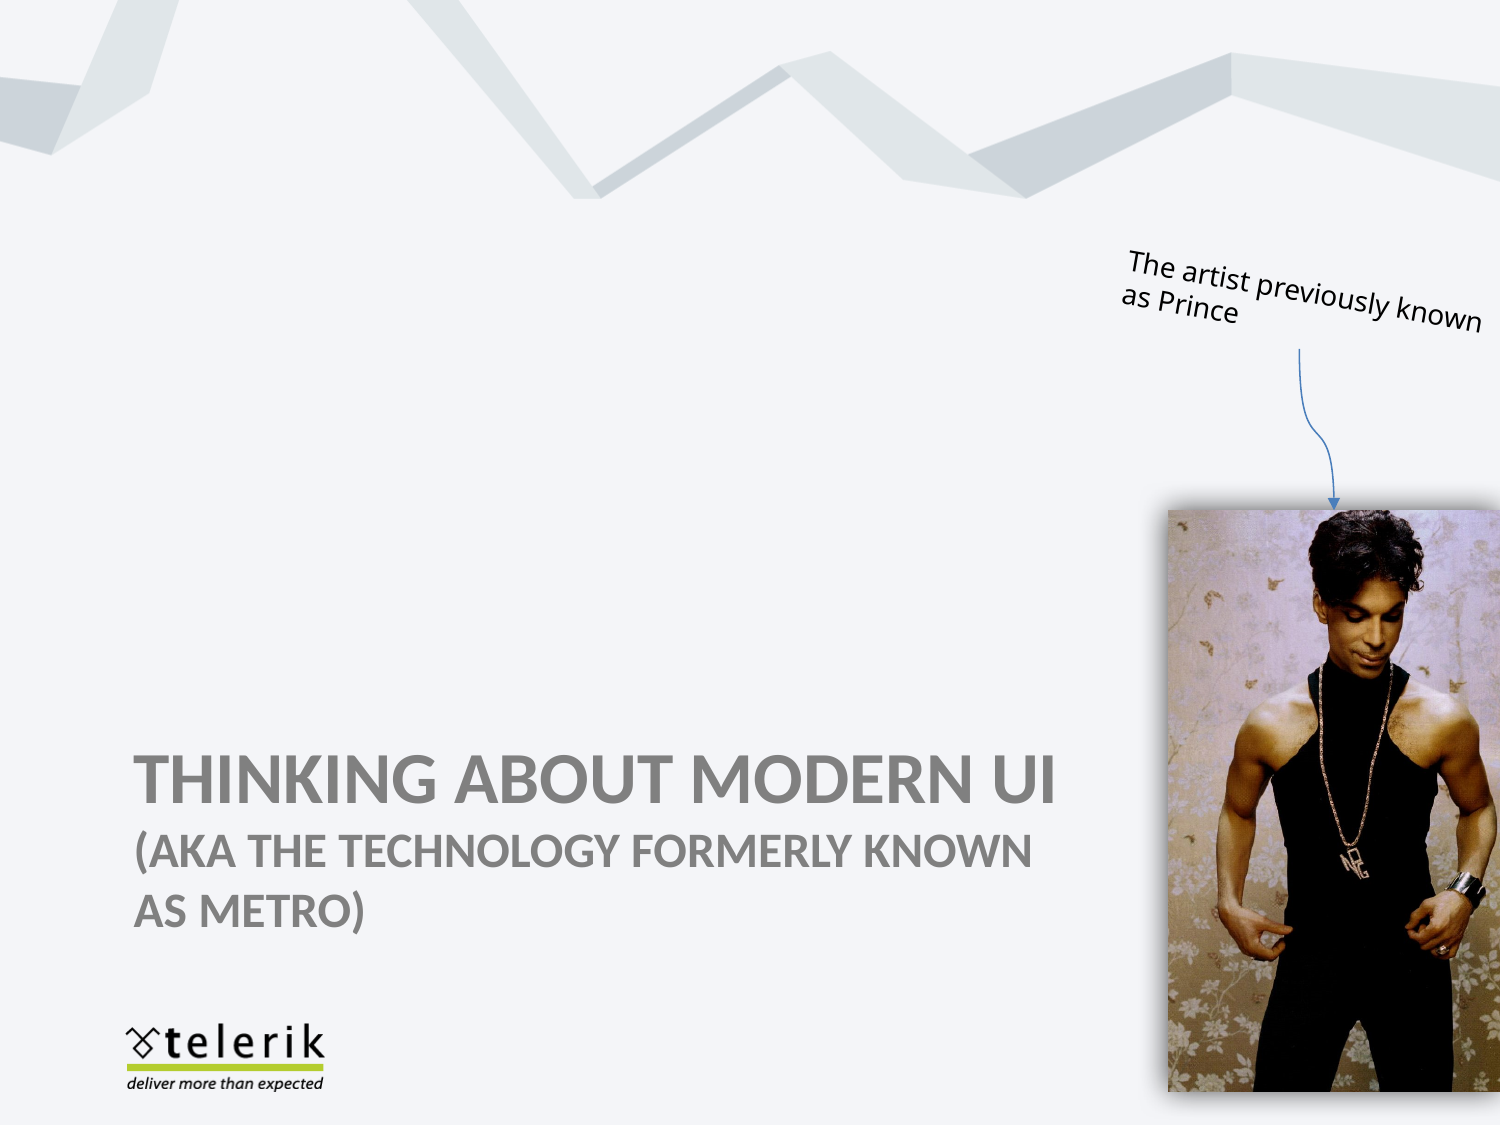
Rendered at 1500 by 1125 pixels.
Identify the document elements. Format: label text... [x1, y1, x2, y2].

picture [1167, 510, 1500, 1092]
text_box The artist previously known as Prince [1103, 233, 1500, 384]
picture [125, 1023, 325, 1092]
picture [0, 0, 1500, 260]
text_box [1236, 412, 1397, 448]
title Thinking about Modern UI (aka the technology formerly known as Metro) [118, 722, 1144, 947]
